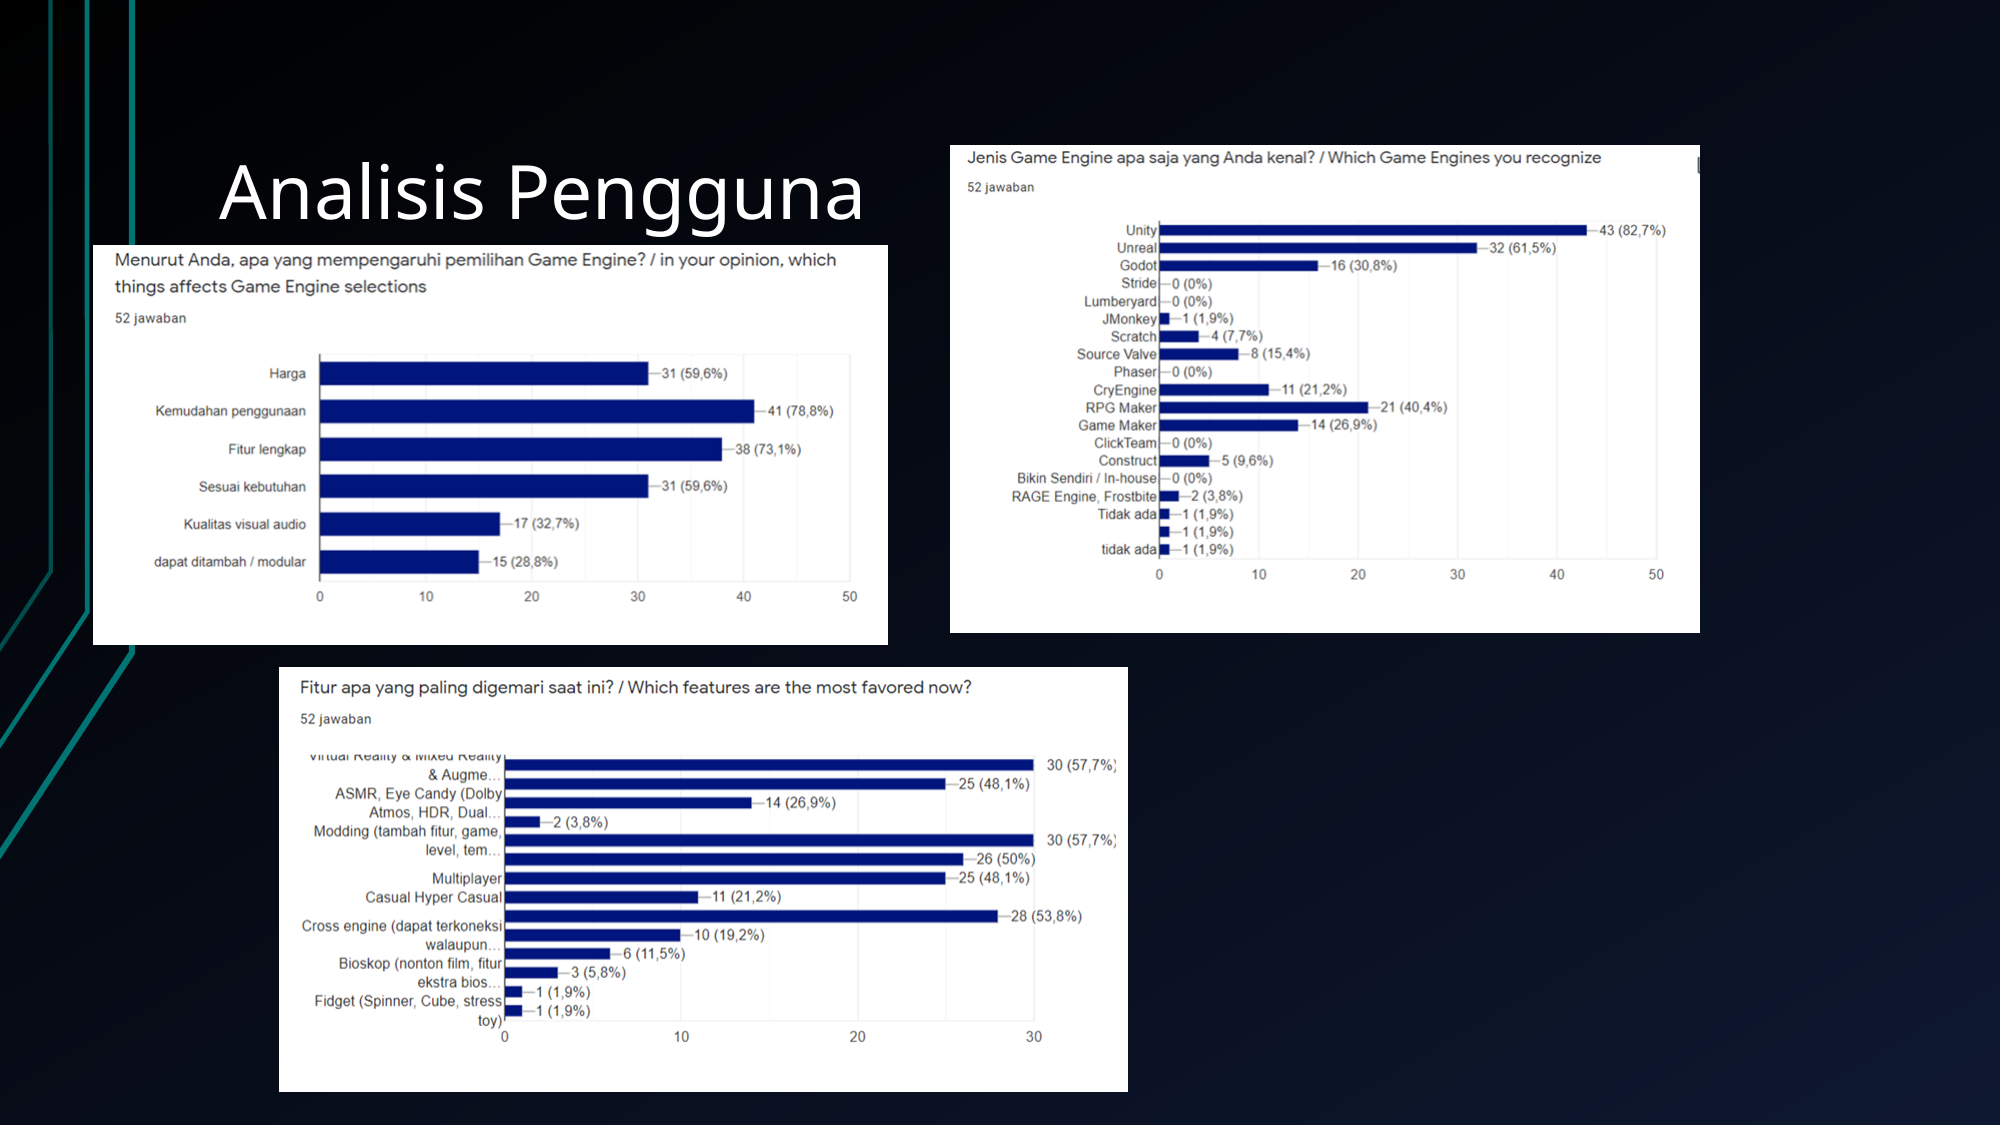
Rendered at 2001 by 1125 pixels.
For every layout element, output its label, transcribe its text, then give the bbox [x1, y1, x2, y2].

picture [949, 145, 1700, 633]
picture [93, 245, 888, 646]
picture [278, 666, 1129, 1092]
title Analisis Pengguna [200, 45, 1900, 246]
